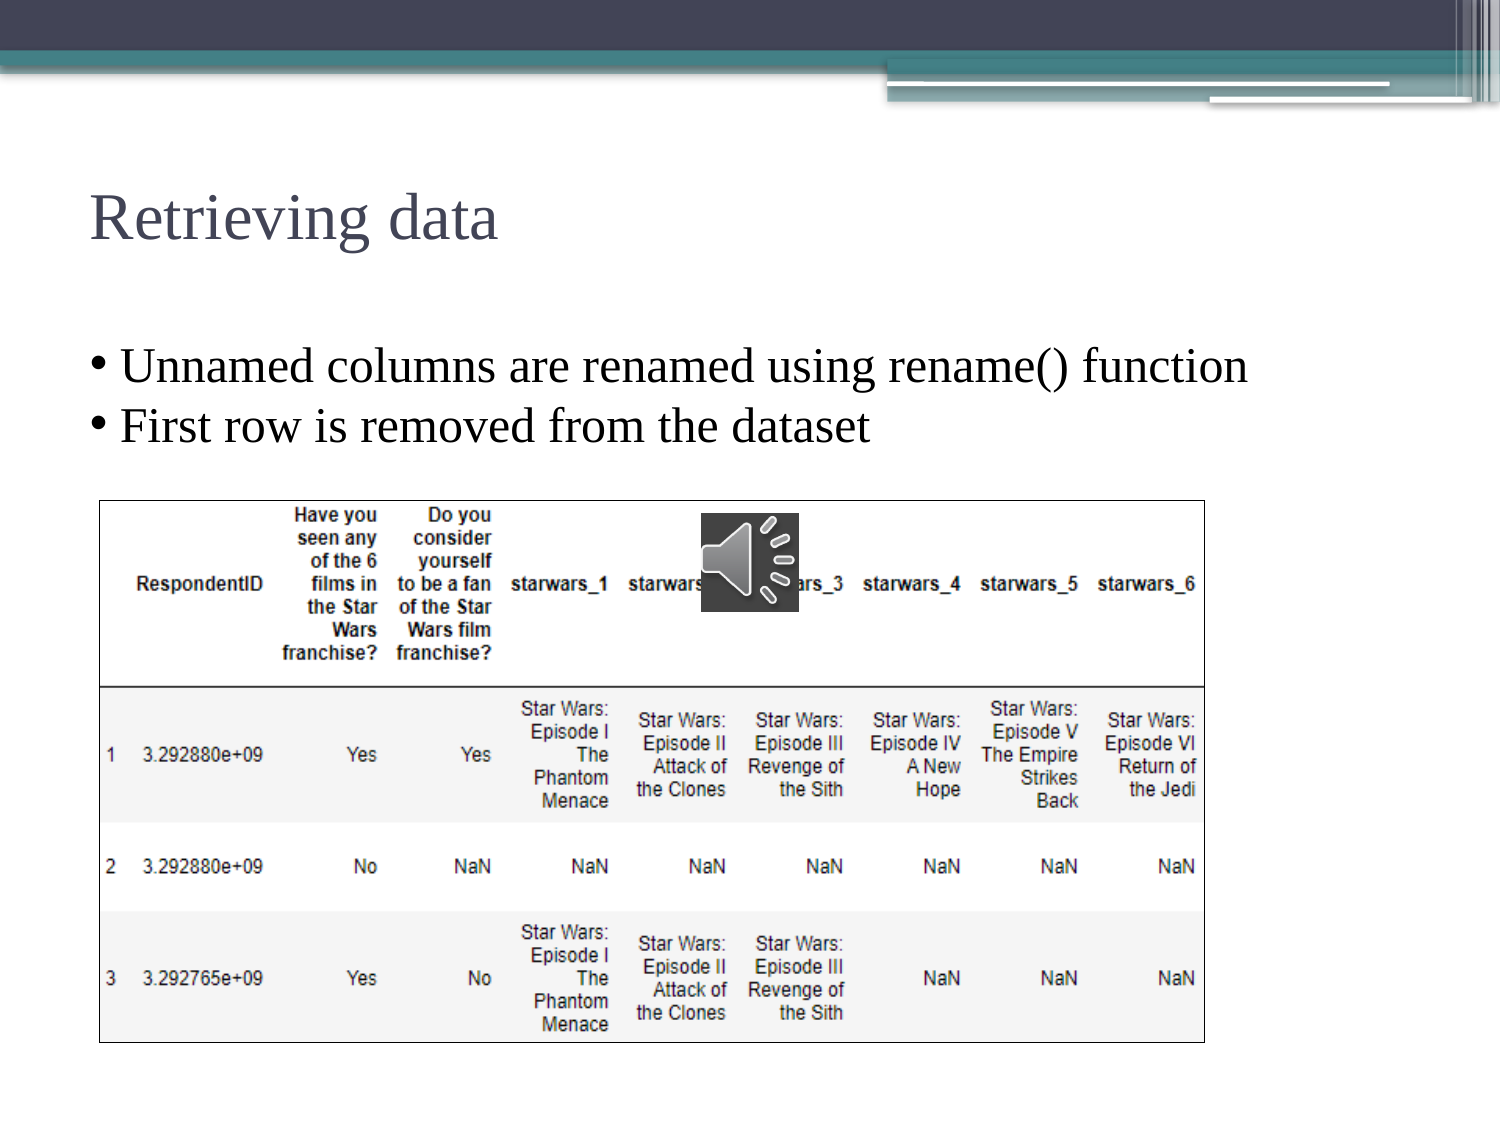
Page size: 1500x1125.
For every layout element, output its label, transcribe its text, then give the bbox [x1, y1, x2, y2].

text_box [699, 512, 801, 613]
text_box Unnamed columns are renamed using rename() function First row is removed from the dataset [75, 324, 1400, 460]
picture [99, 499, 1206, 1043]
title Retrieving data [75, 125, 1425, 300]
